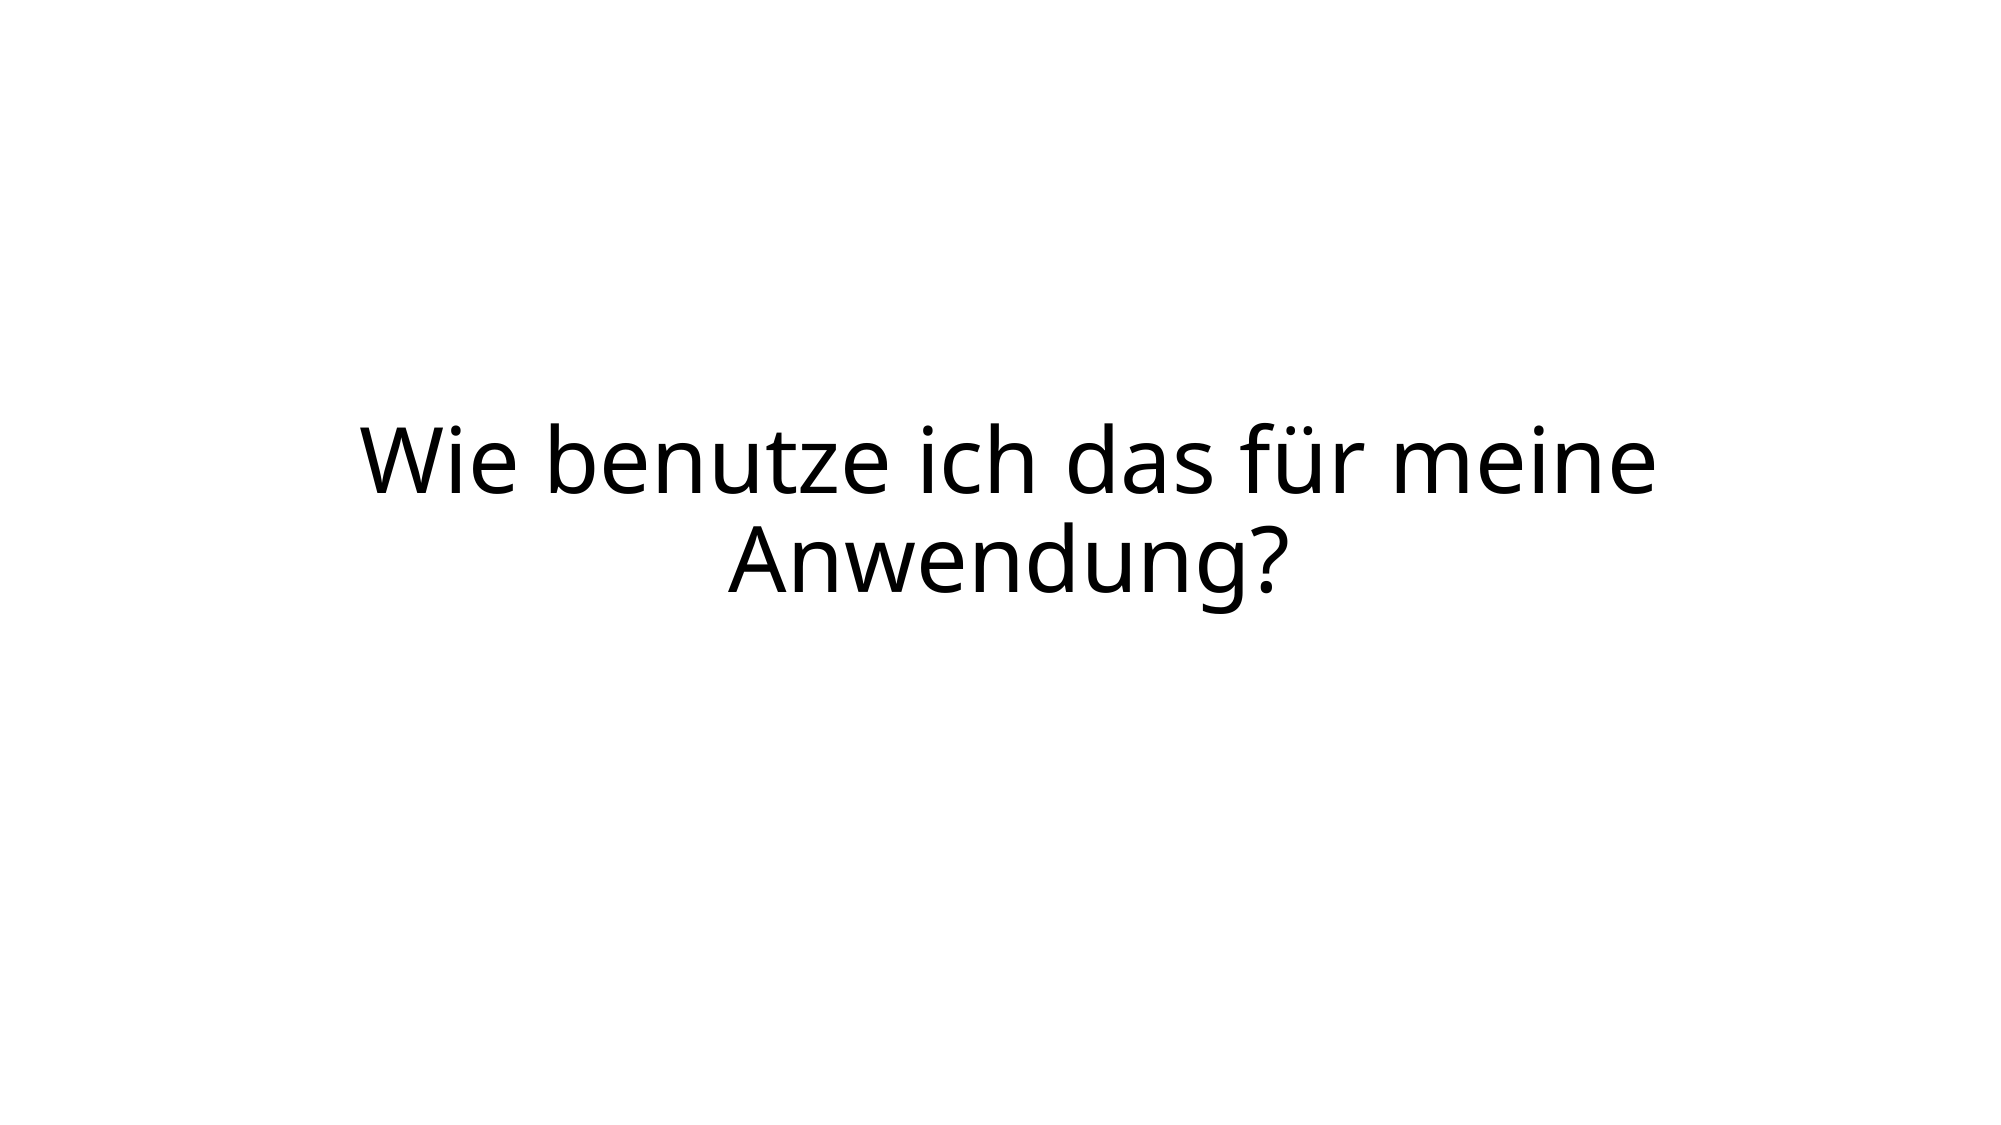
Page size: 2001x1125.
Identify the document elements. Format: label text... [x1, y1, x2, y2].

title Wie benutze ich das für meine Anwendung? [147, 404, 1873, 622]
